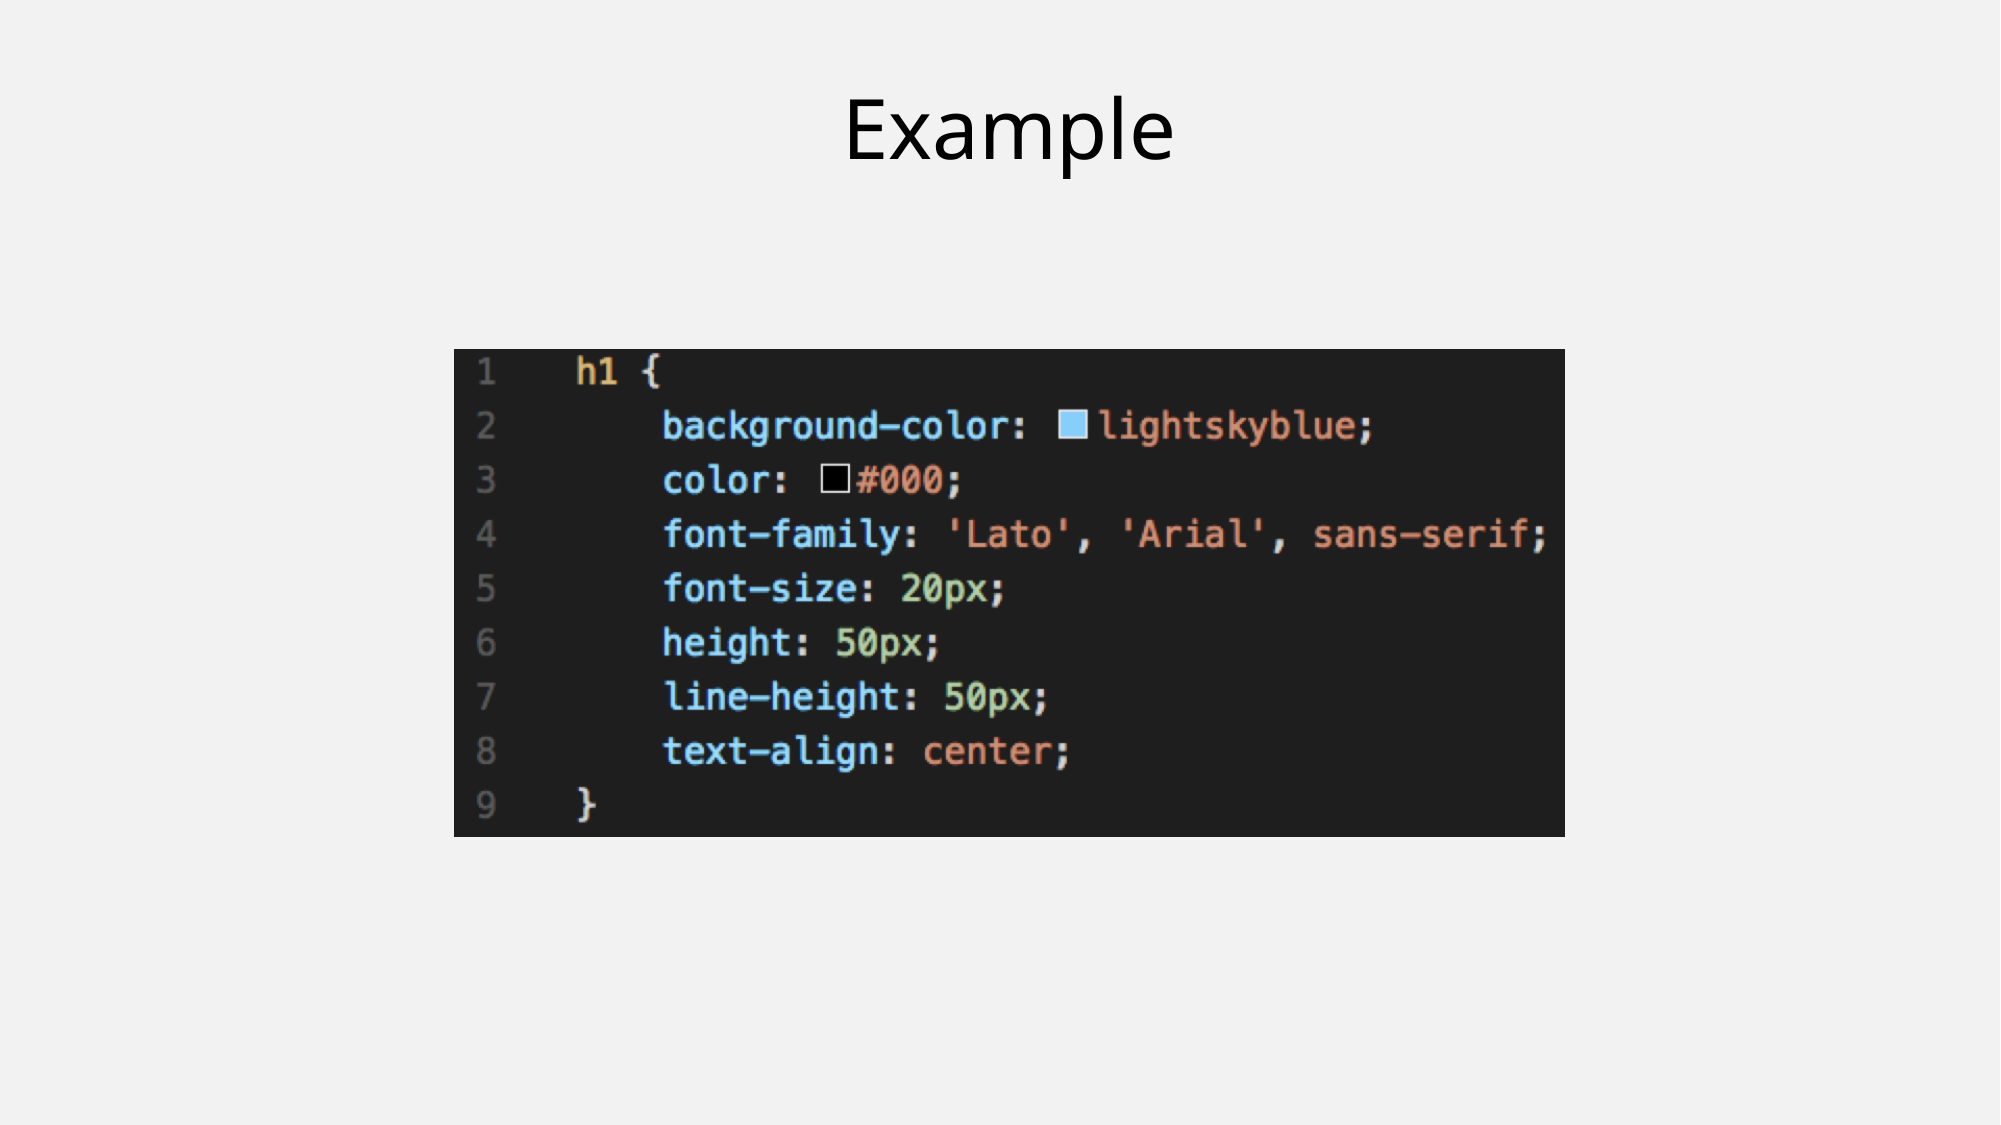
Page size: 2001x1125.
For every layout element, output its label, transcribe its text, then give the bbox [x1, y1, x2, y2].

title Example [131, 47, 1887, 206]
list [454, 348, 1565, 837]
